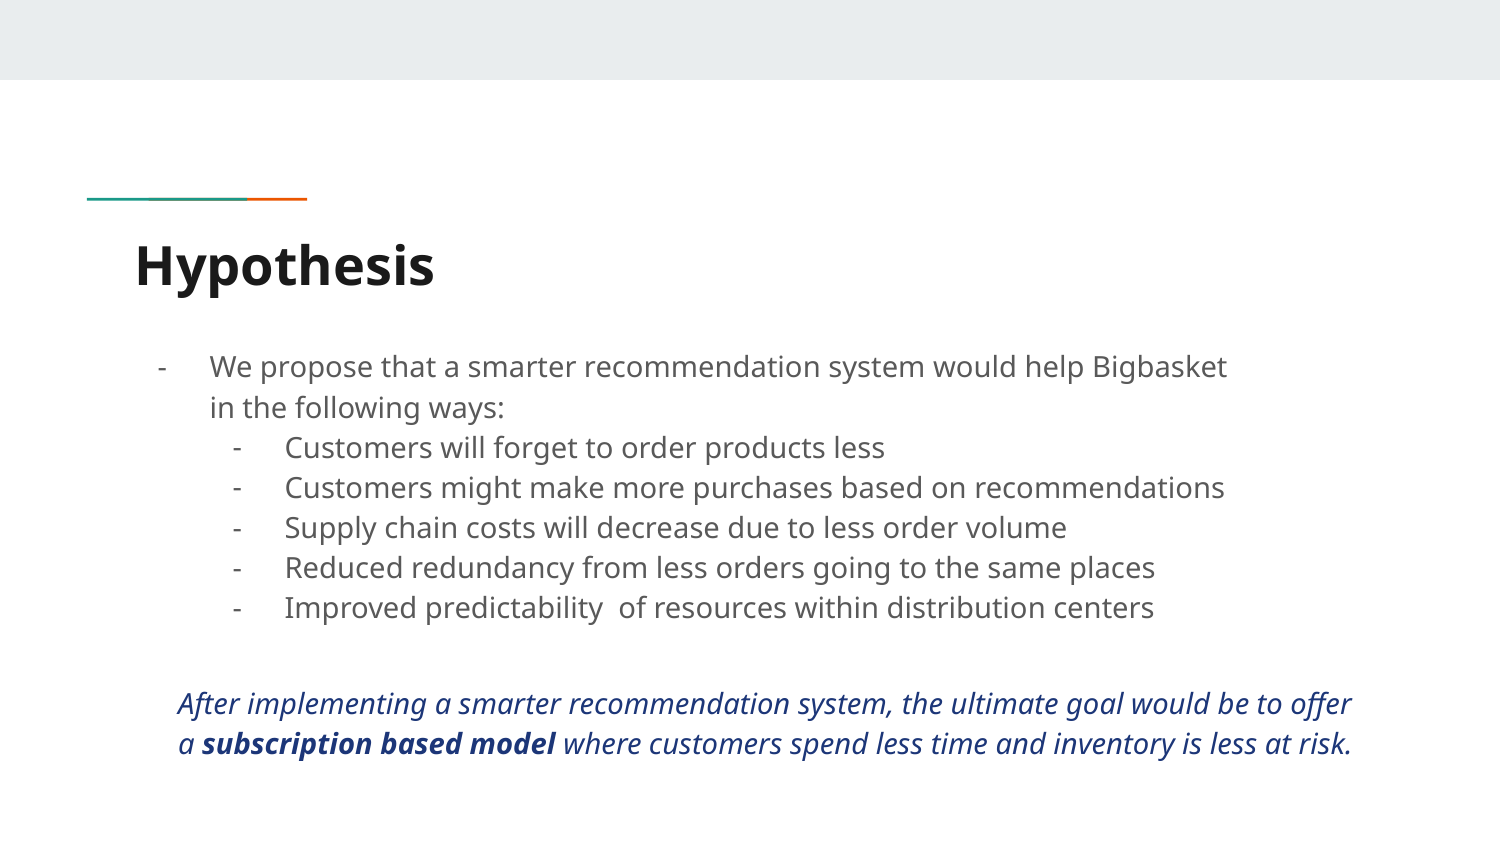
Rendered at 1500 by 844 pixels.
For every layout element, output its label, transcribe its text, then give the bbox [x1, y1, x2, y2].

text_box After implementing a smarter recommendation system, the ultimate goal would be to offer a subscription based model where customers spend less time and inventory is less at risk. [163, 665, 1369, 820]
list We propose that a smarter recommendation system would help Bigbasket in the following ways: Customers will forget to order products less Customers might make more purchases based on recommendations Supply chain costs will decrease due to less order volume Reduced redundancy from less orders going to the same places Improved predictability of resources within distribution centers [119, 328, 1245, 657]
title Hypothesis [119, 216, 1381, 305]
